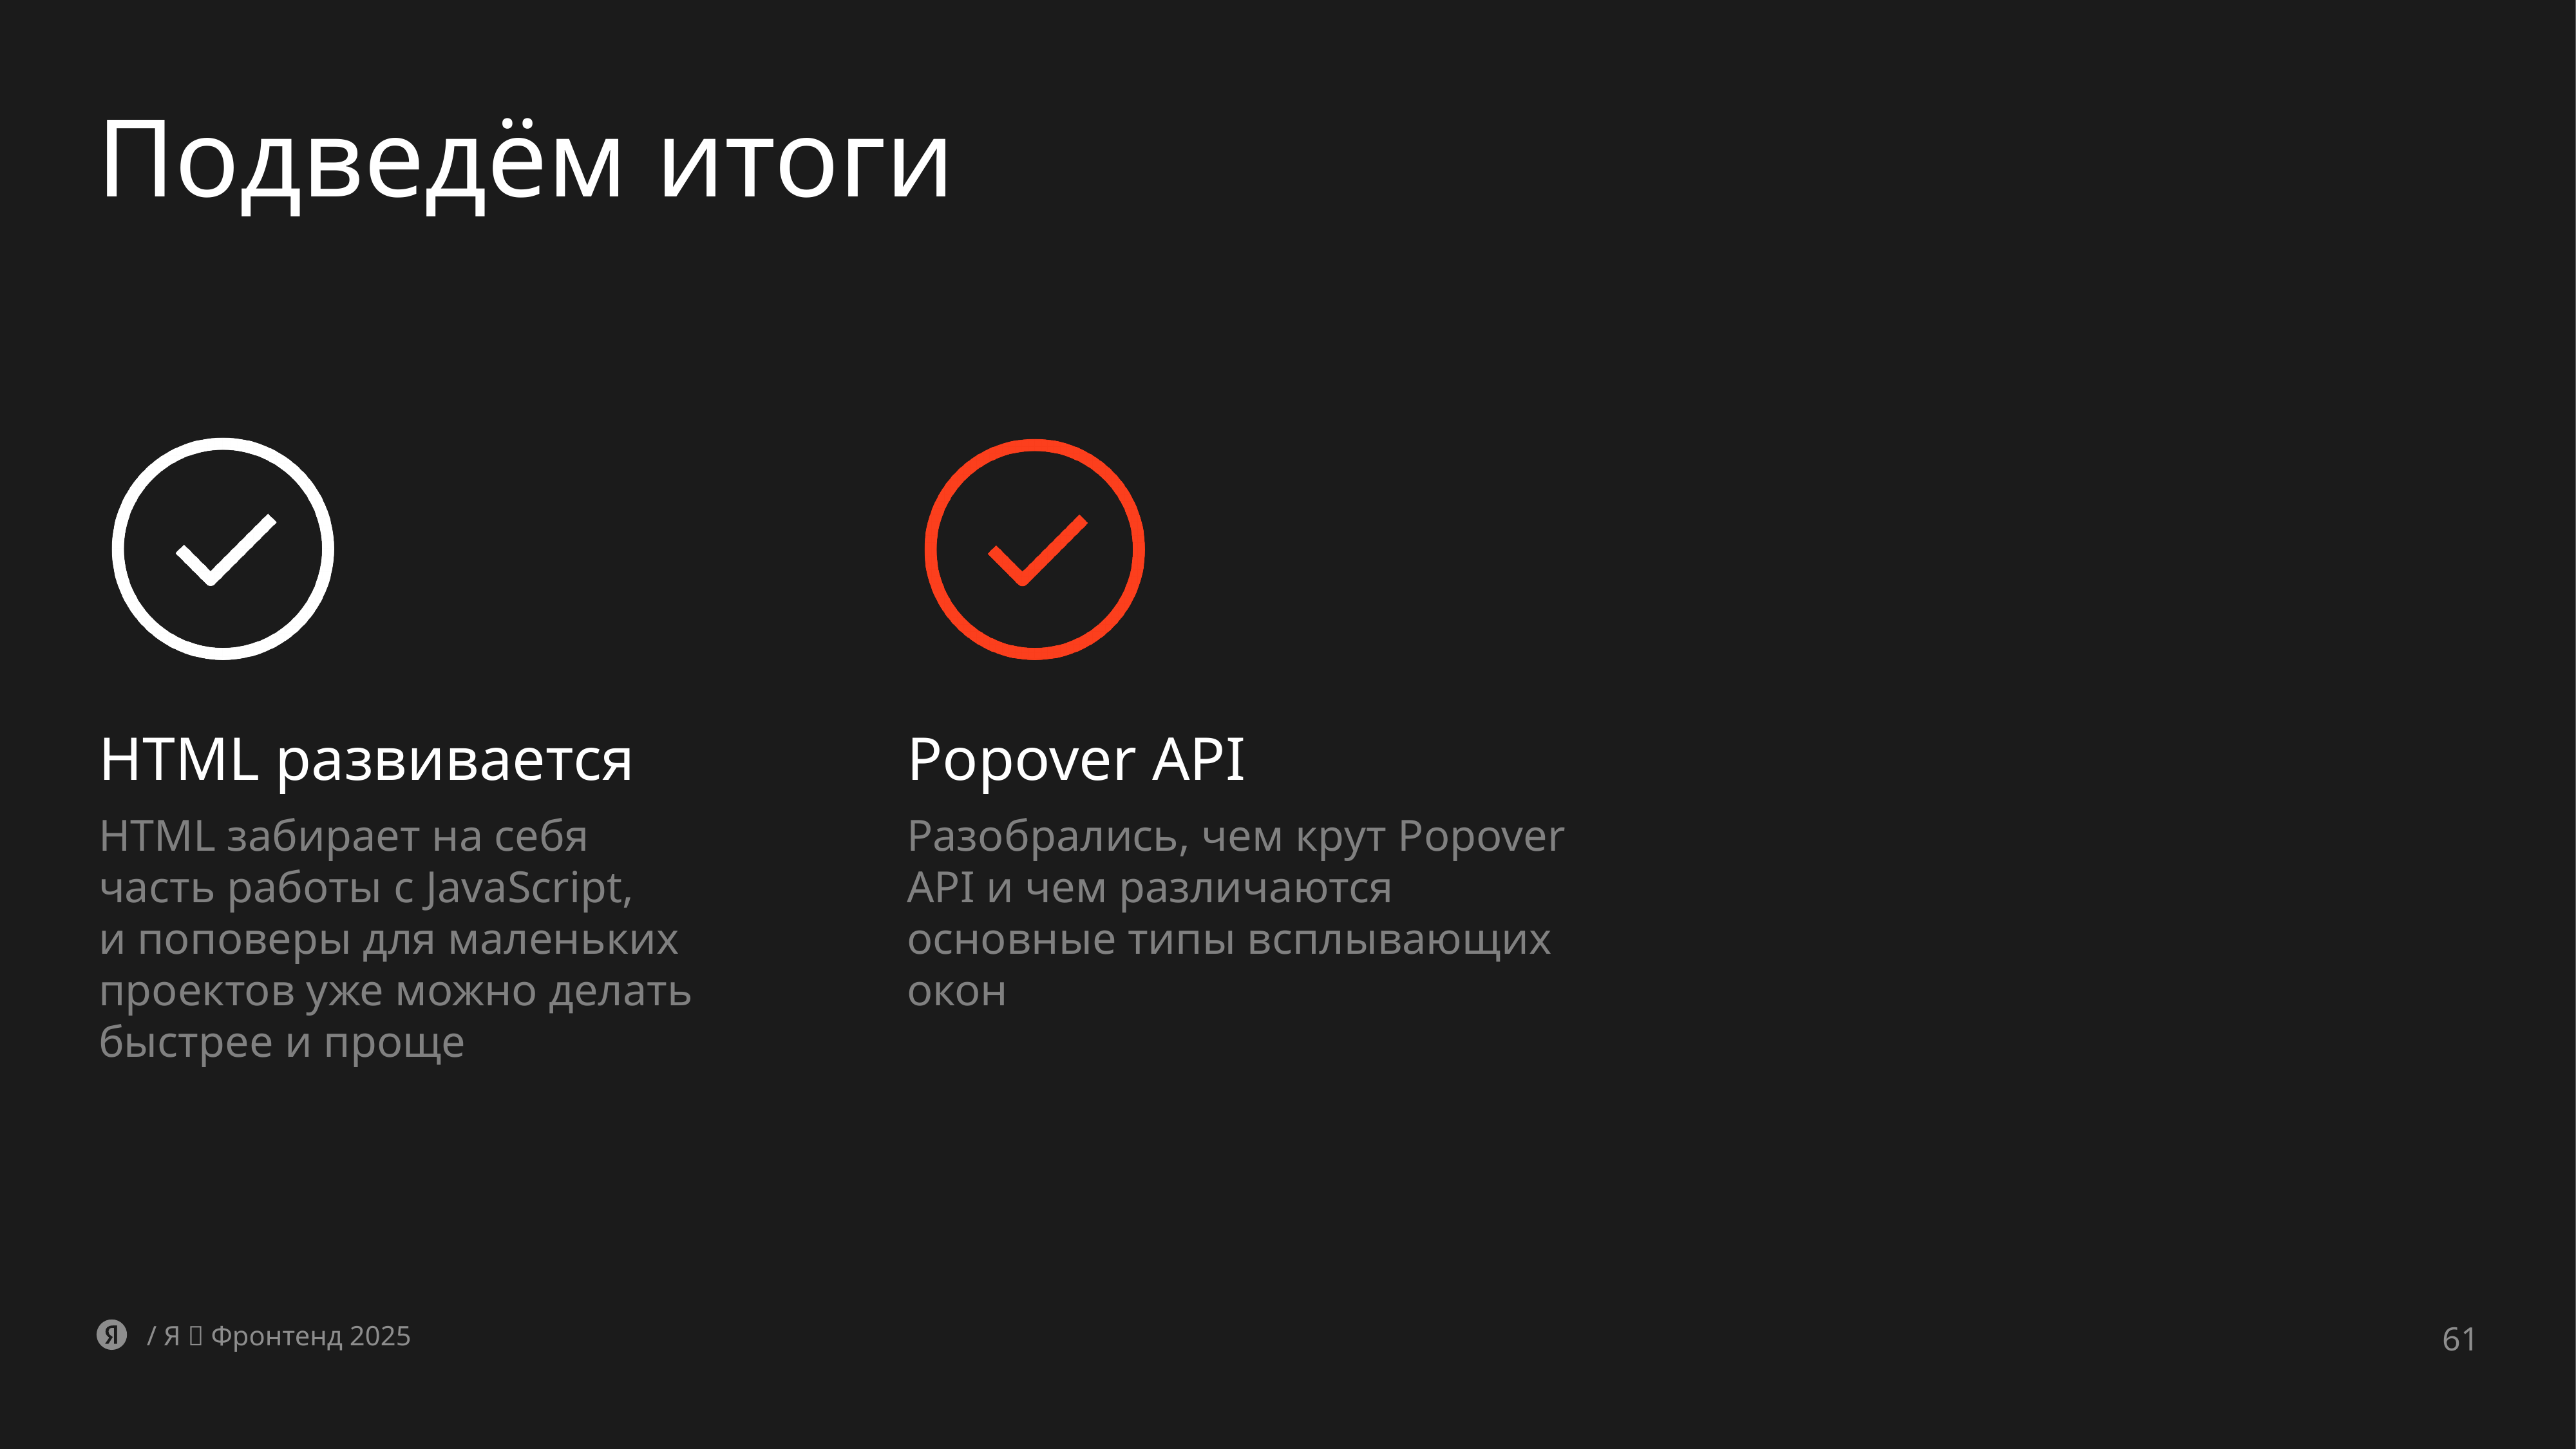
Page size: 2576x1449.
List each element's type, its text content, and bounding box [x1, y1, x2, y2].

picture [99, 424, 346, 672]
list HTML развивается HTML забирает на себя часть работы с JavaScript, и поповеры для маленьких проектов уже можно делать быстрее и проще [99, 721, 706, 1202]
picture [911, 426, 1158, 672]
slide_number 61 [2325, 1318, 2479, 1358]
list Popover API Разобрались, чем крут Popover API и чем различаются основные типы всплывающих окон [907, 721, 1584, 1202]
footer / Я 💛 Фронтенд 2025 [146, 1318, 1718, 1351]
title Подведём итоги [97, 97, 2325, 336]
